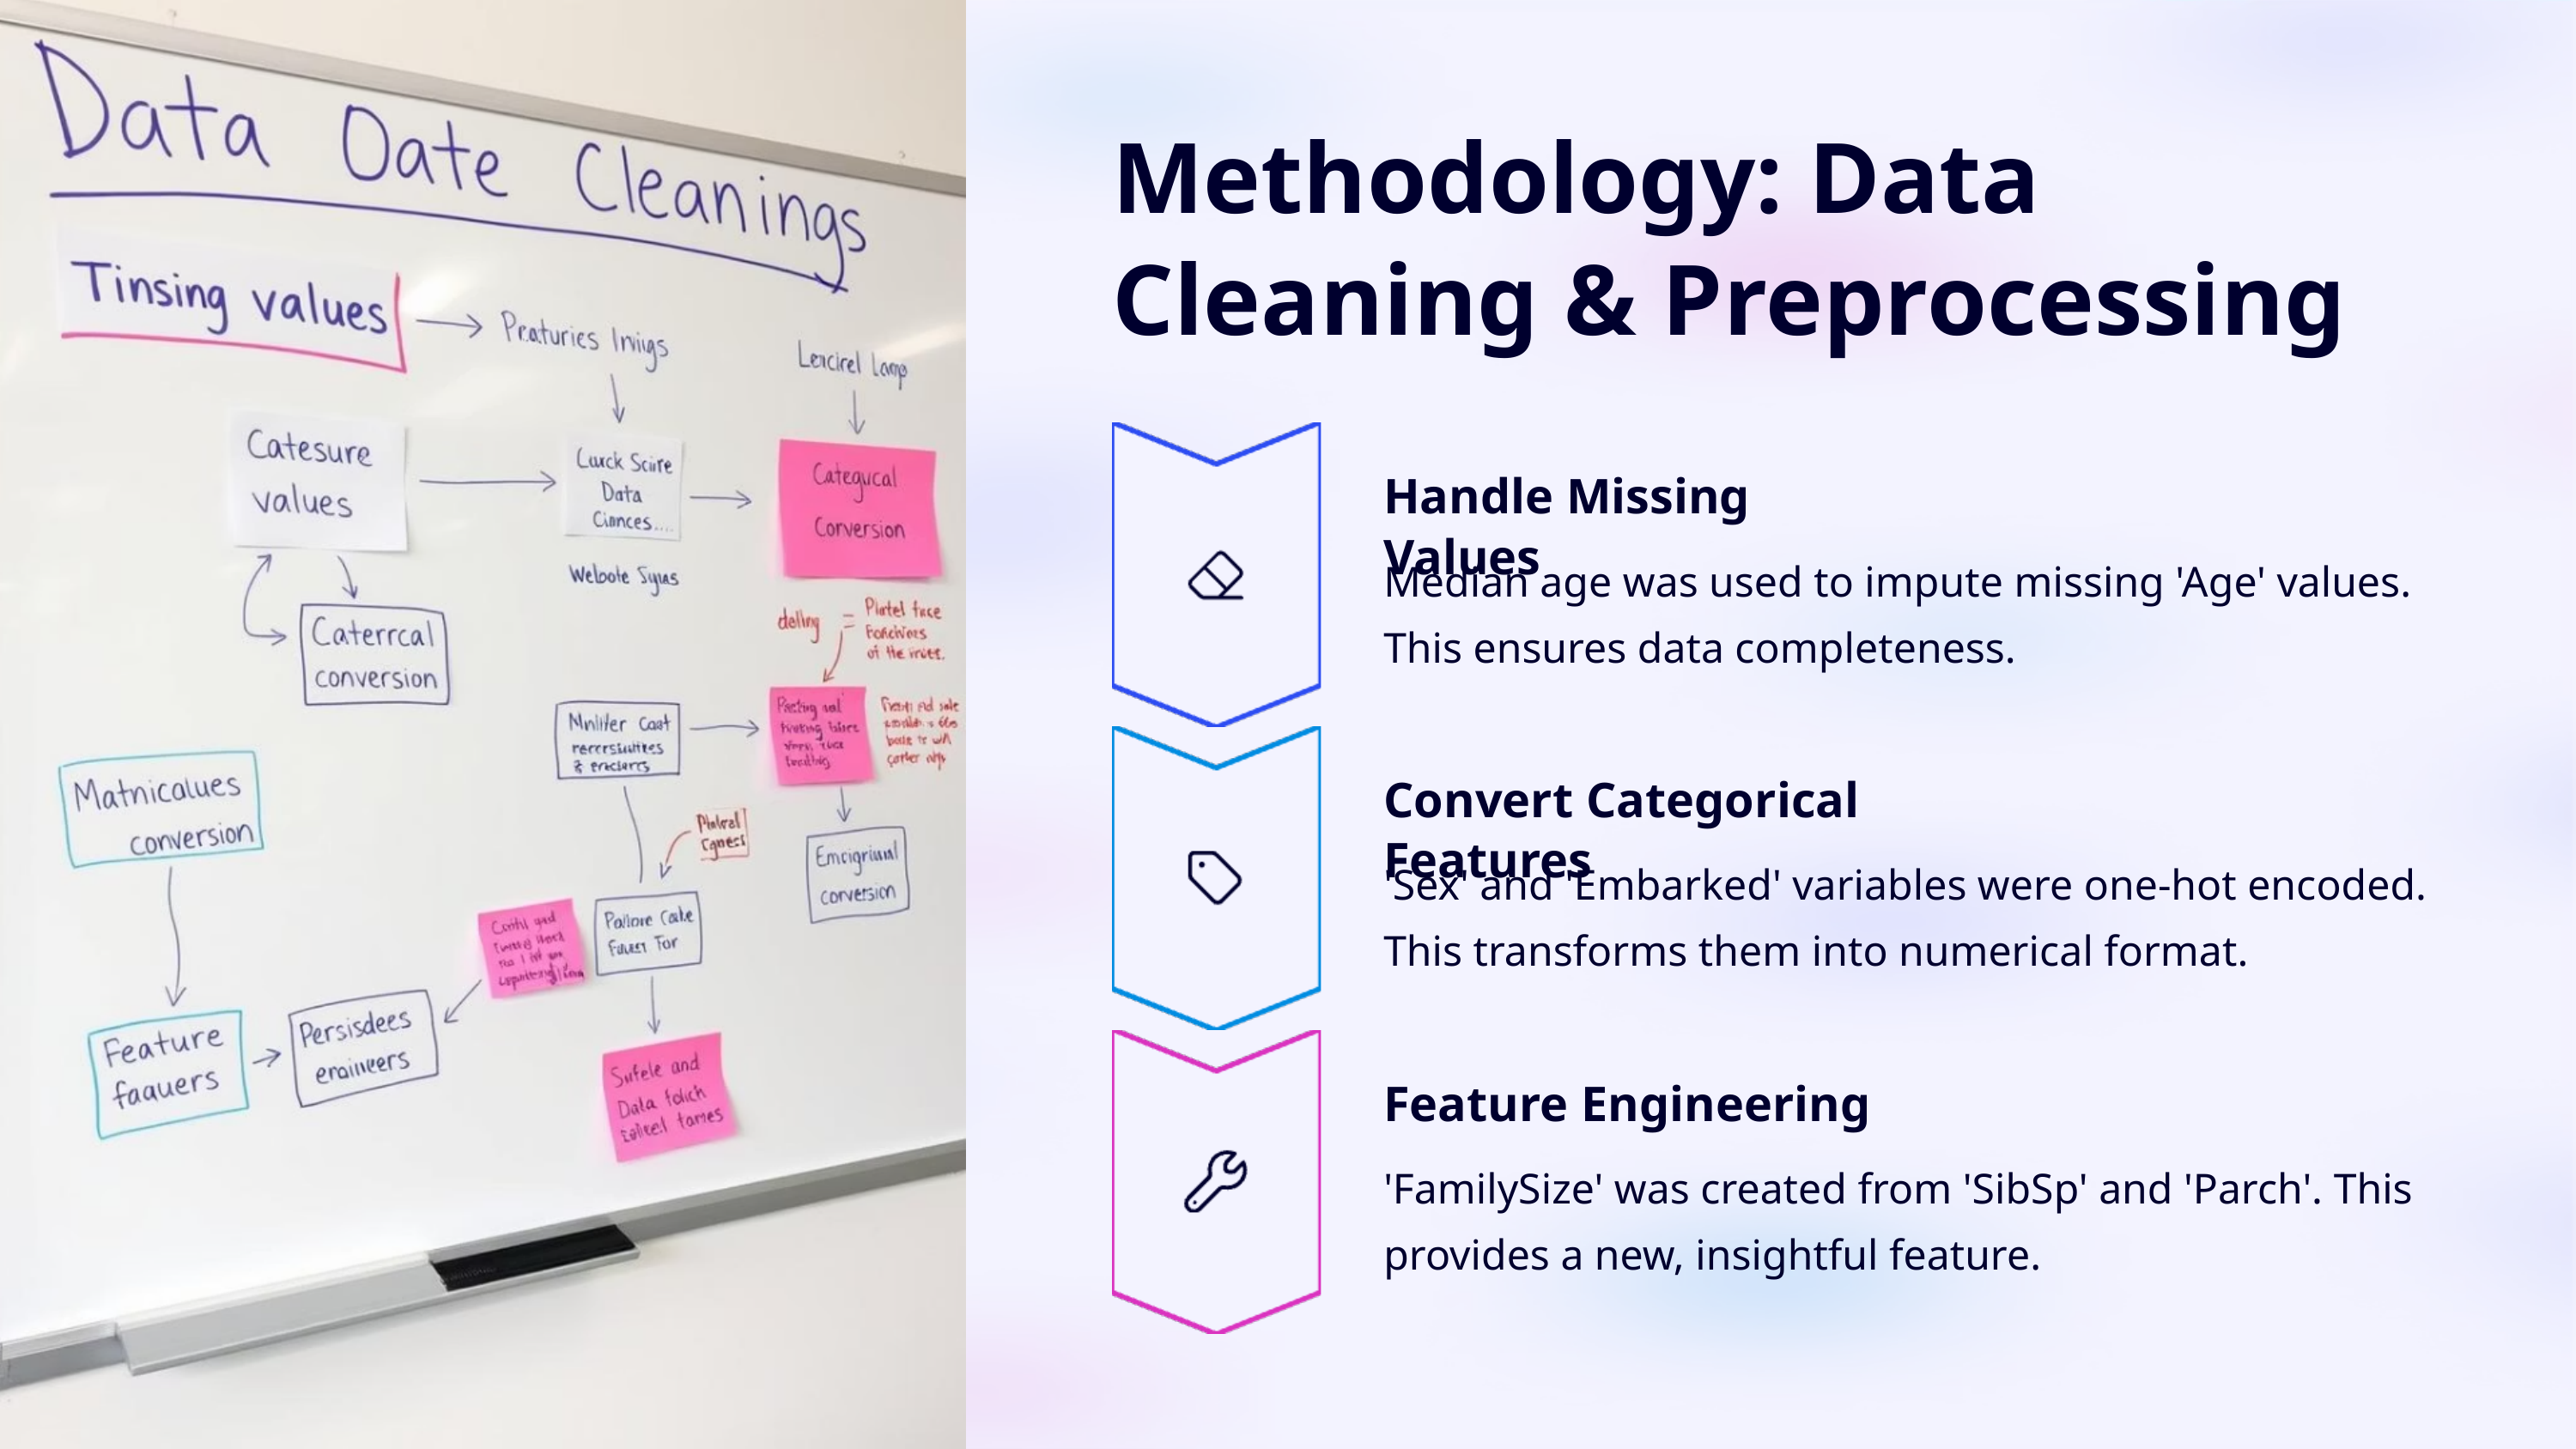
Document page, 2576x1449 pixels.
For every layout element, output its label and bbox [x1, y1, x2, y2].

text_box [0, 0, 2576, 1449]
